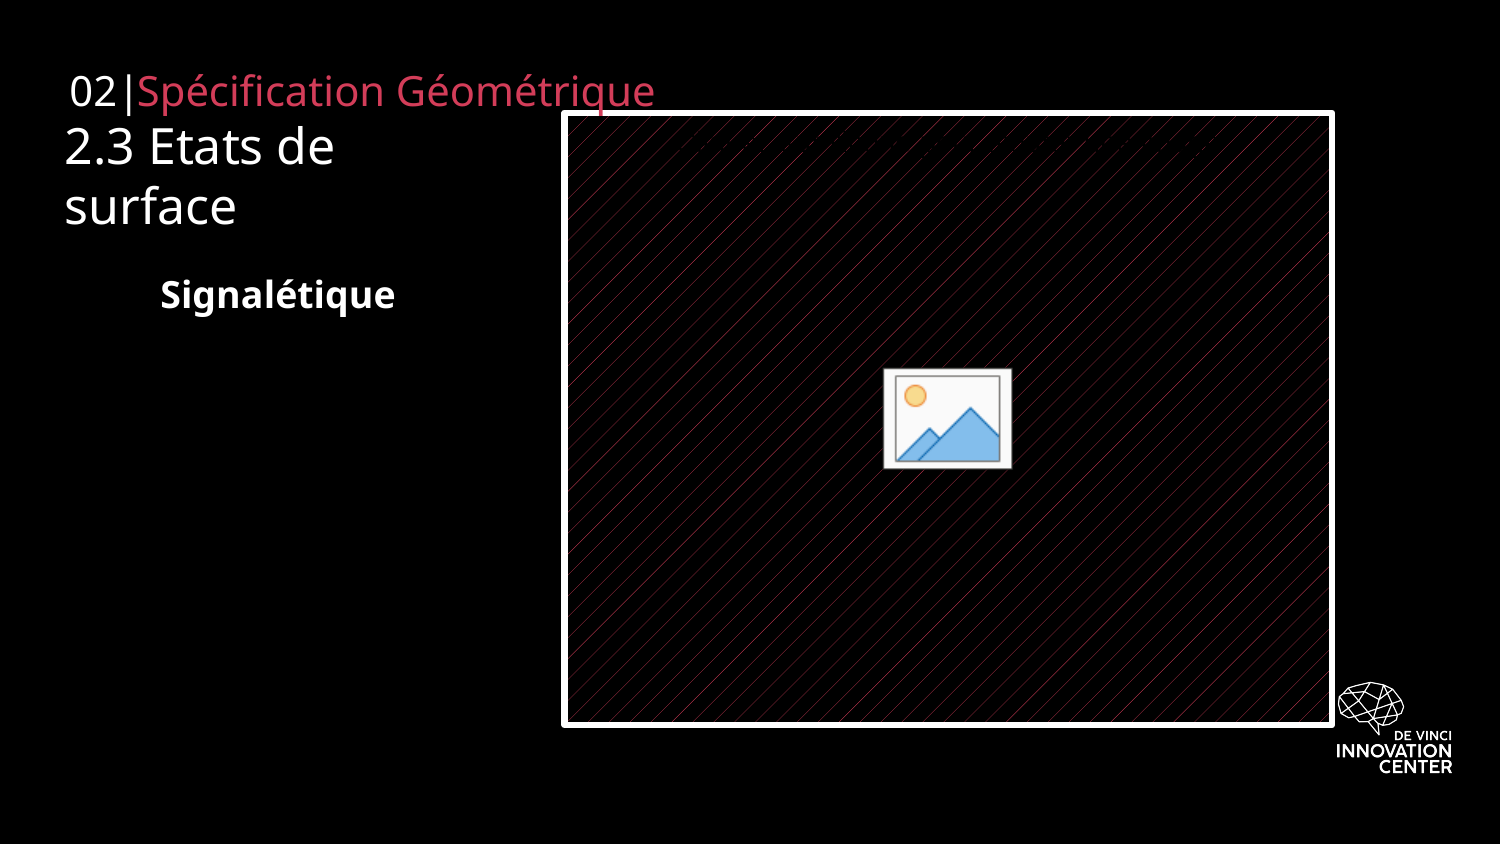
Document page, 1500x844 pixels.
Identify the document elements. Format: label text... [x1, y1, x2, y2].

list Signalétique [35, 249, 497, 728]
picture [567, 115, 1329, 722]
picture [1320, 656, 1471, 807]
list 02| [35, 41, 103, 116]
title 2.3 Etats de surface [49, 116, 511, 250]
list Spécification Géométrique [103, 41, 803, 116]
